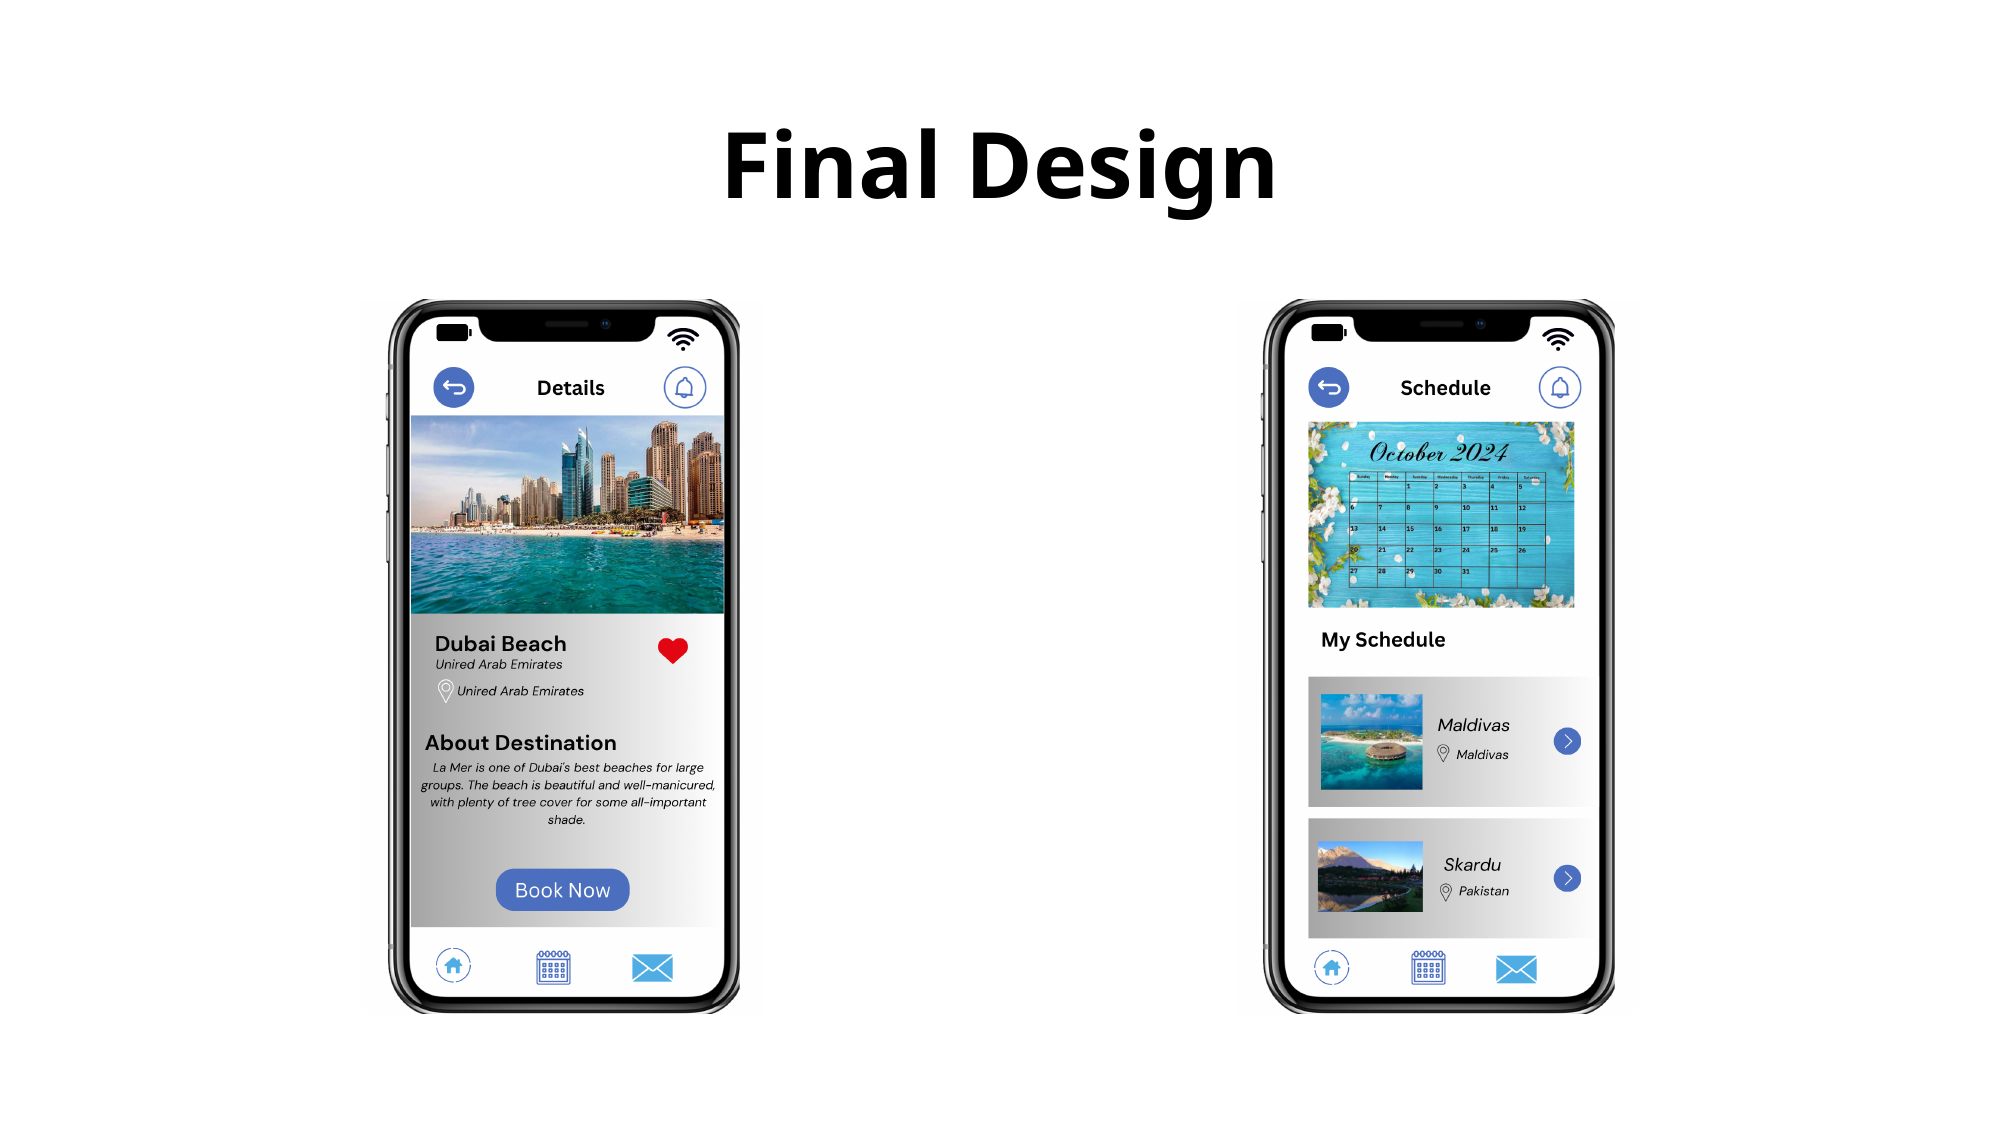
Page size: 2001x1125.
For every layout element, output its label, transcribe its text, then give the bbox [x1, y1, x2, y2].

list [361, 299, 764, 1014]
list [1236, 299, 1639, 1014]
title Final Design [137, 59, 1863, 278]
